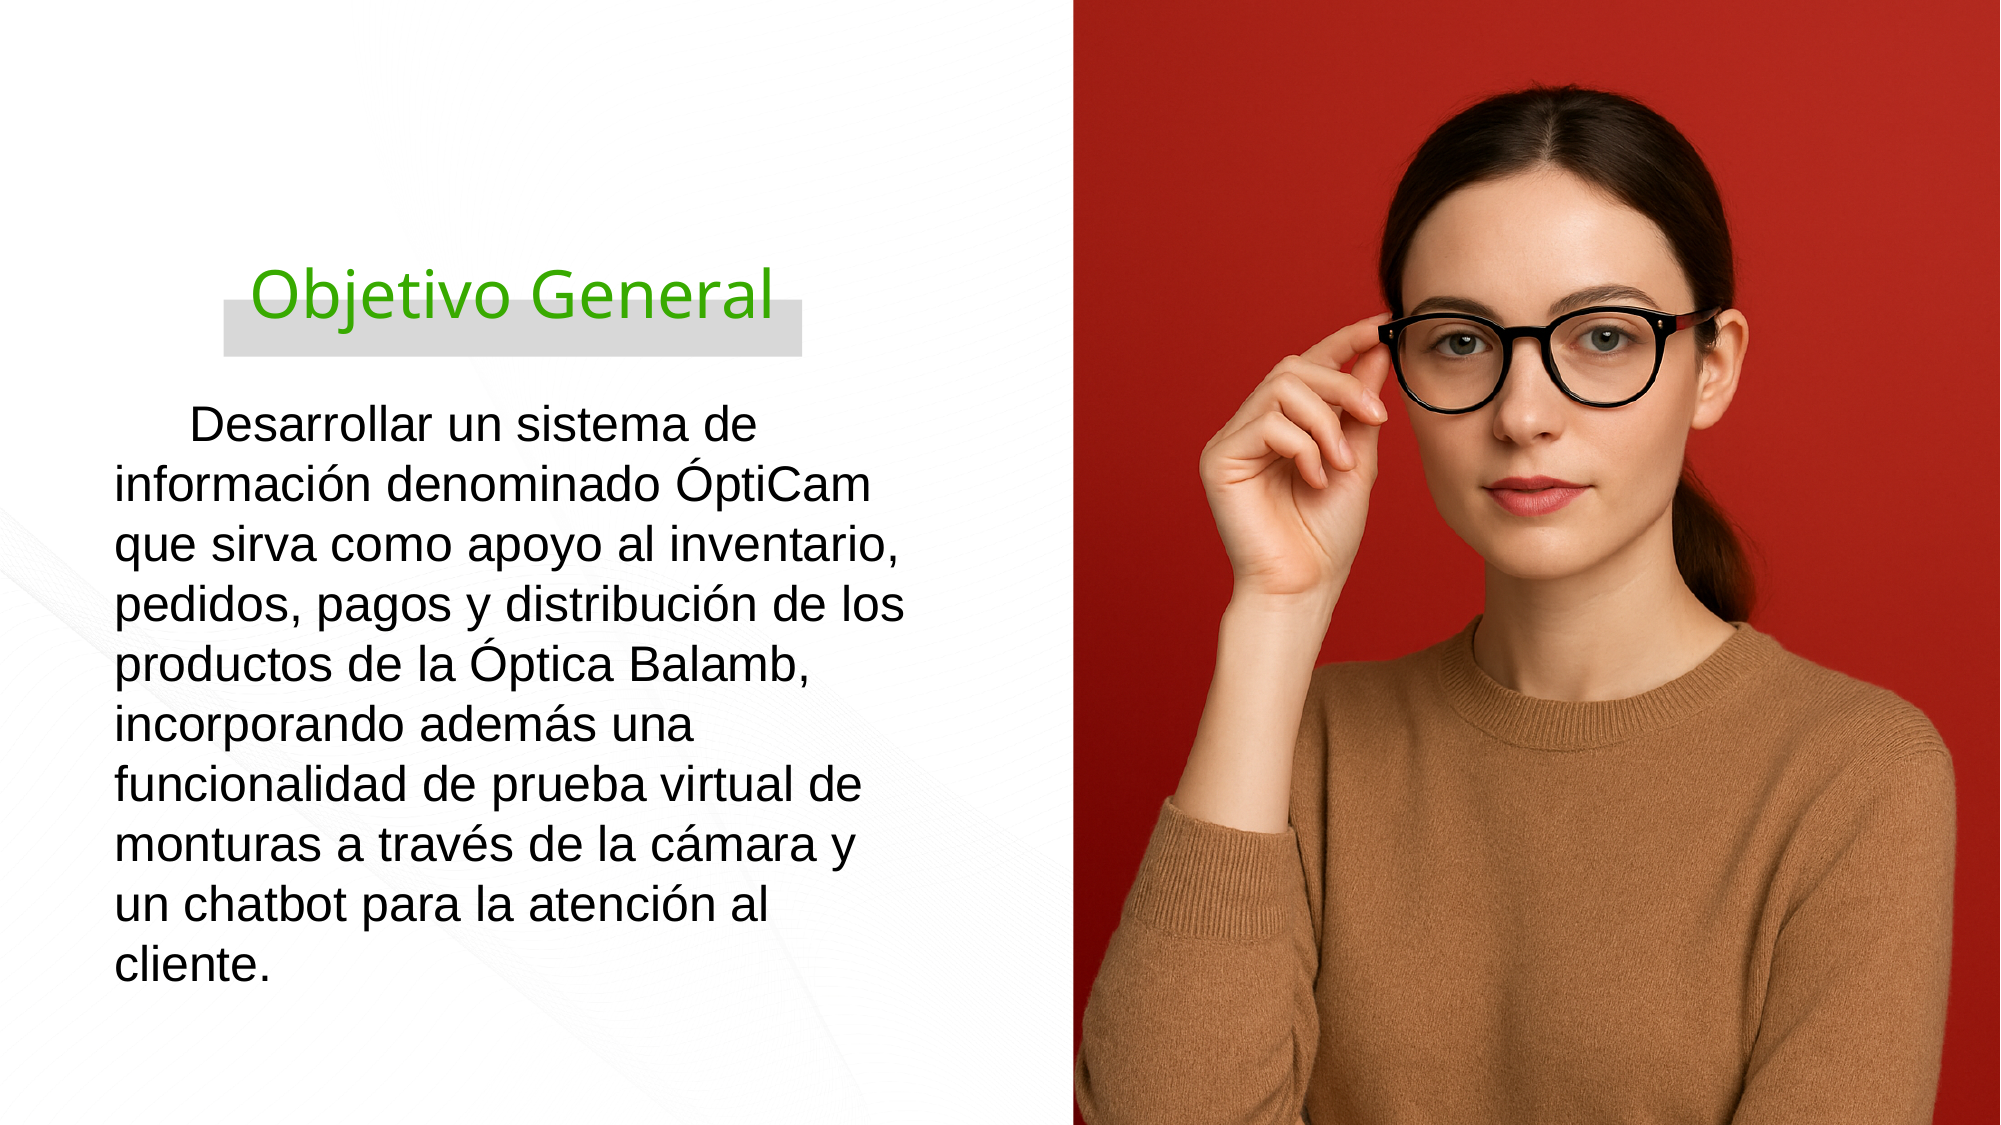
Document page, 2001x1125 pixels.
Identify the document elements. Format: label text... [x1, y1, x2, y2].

text_box Objetivo General [178, 253, 848, 365]
picture [0, 0, 2000, 1125]
text_box Desarrollar un sistema de información denominado ÓptiCam que sirva como apoyo al inventario, pedidos, pagos y distribución de los productos de la Óptica Balamb, incorporando además una funcionalidad de prueba virtual de monturas a través de la cámara y un chatbot para la atención al cliente. [99, 384, 927, 1000]
